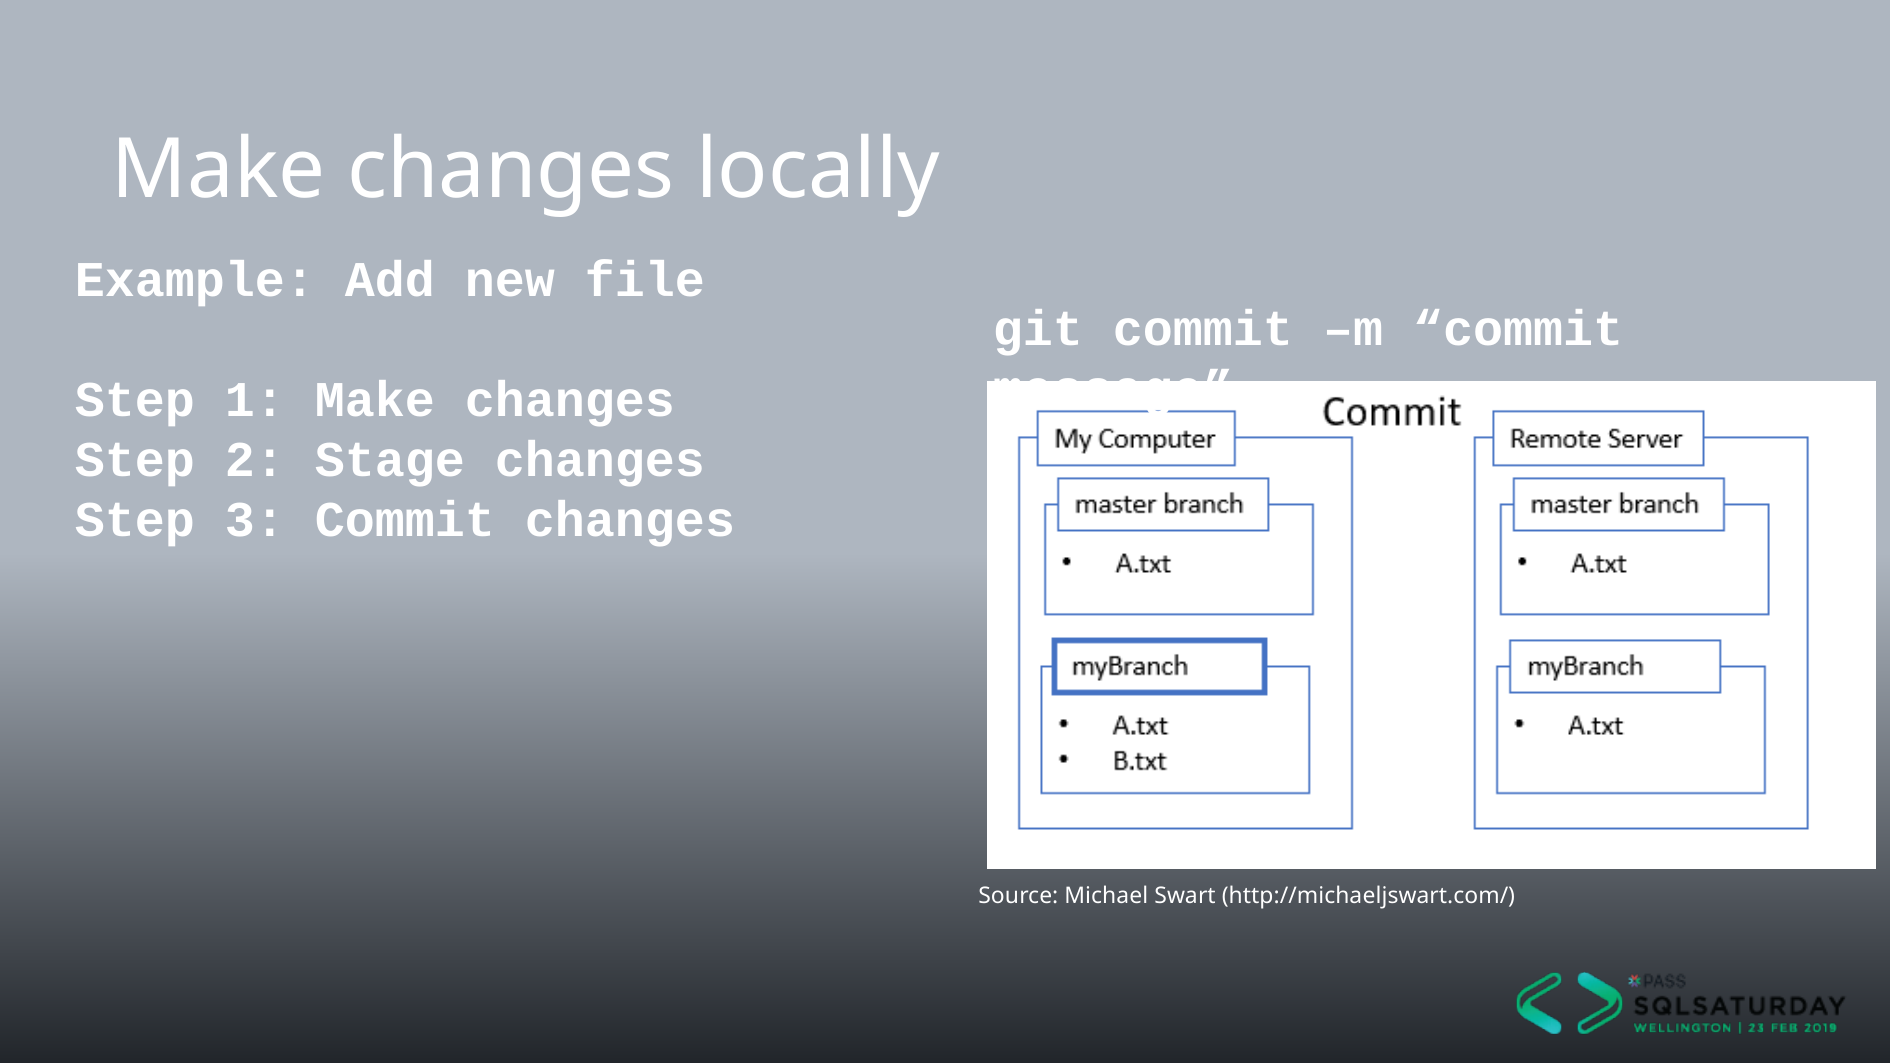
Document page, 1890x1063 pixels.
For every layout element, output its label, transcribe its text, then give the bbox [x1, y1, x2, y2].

picture [1515, 971, 1890, 1036]
picture [987, 381, 1876, 869]
text_box Make changes locally [97, 106, 957, 222]
text_box git commit –m “commit message” [978, 288, 1890, 423]
text_box Source: Michael Swart (http://michaeljswart.com/) [963, 873, 1531, 916]
text_box Example: Add new file Step 1: Make changes Step 2: Stage changes Step 3: Commit changes [60, 239, 882, 554]
